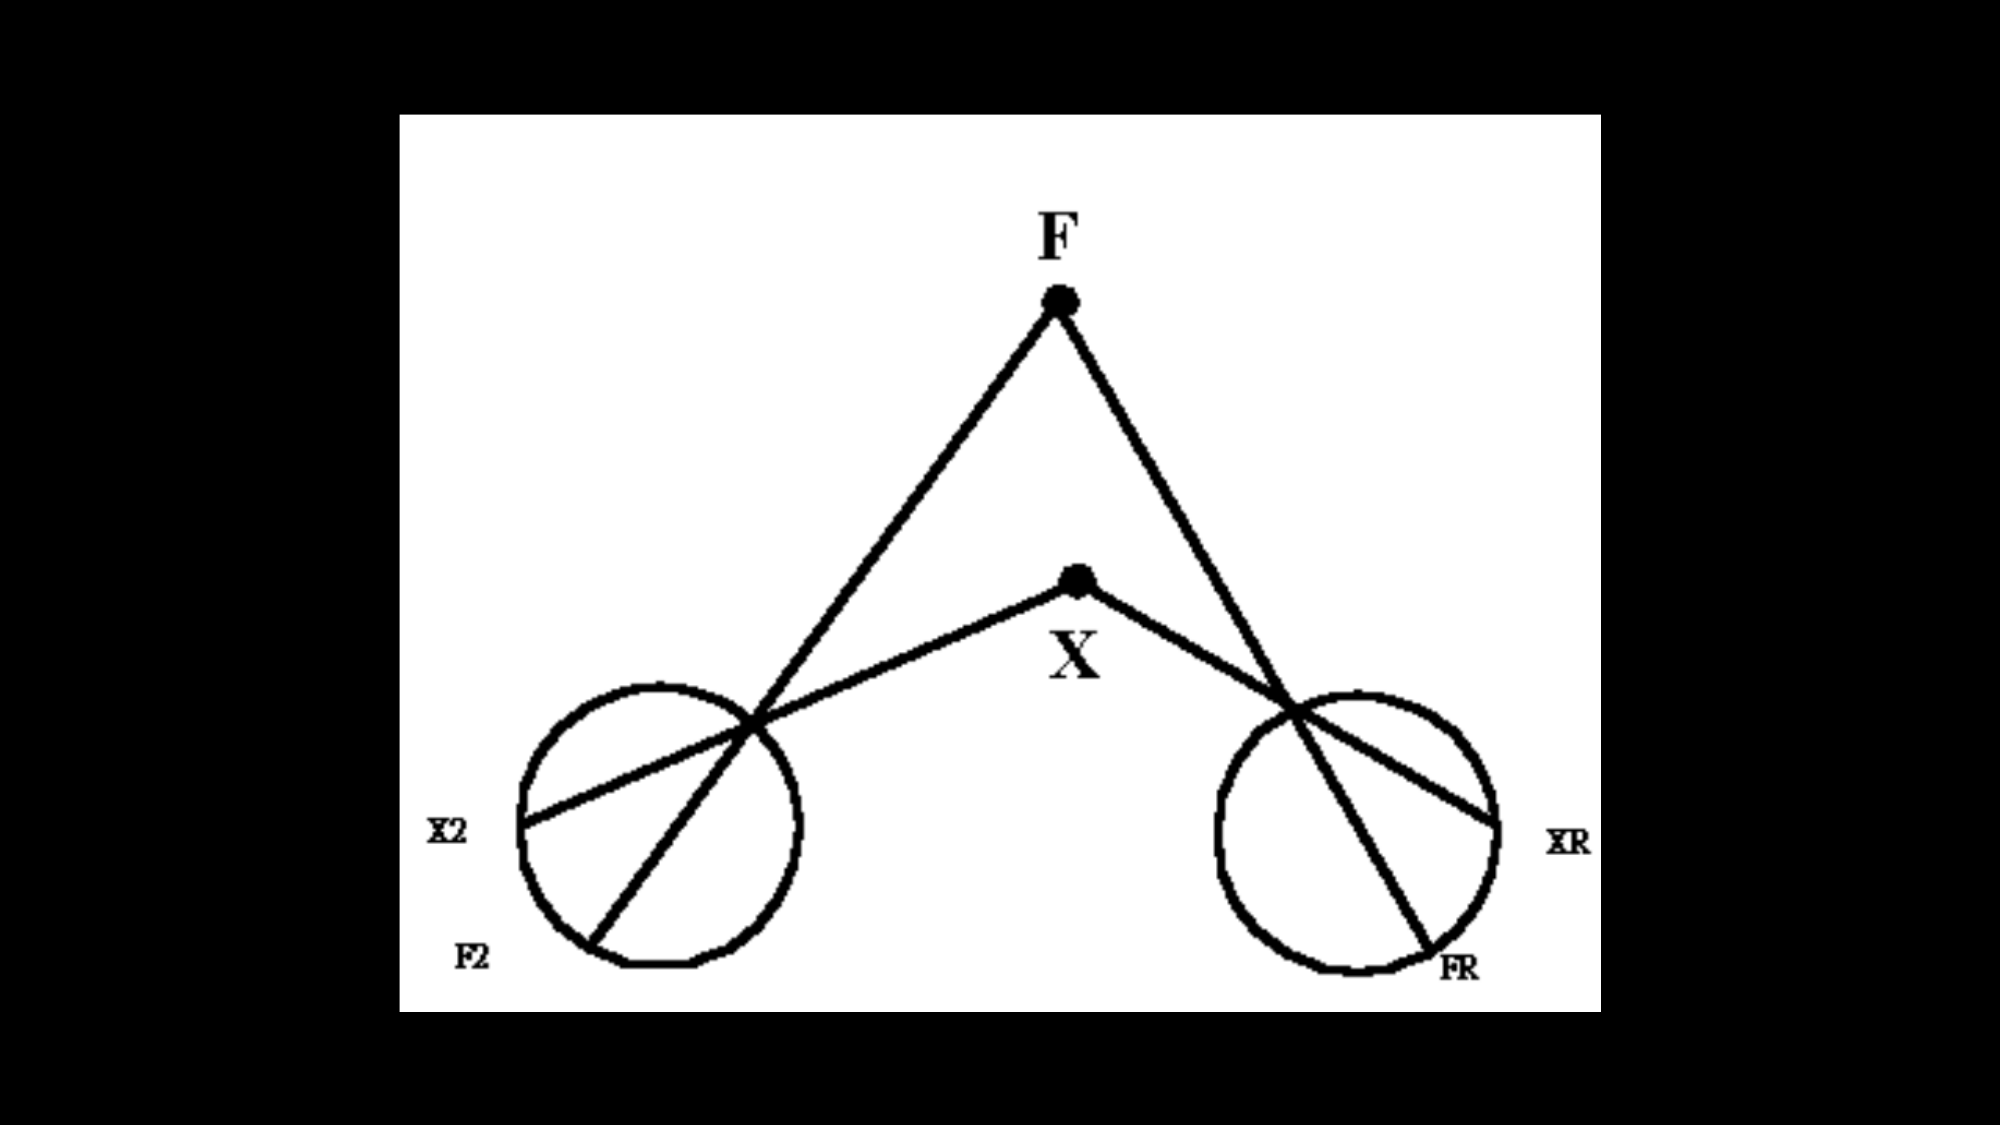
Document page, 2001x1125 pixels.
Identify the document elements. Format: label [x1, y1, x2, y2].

picture [398, 113, 1602, 1012]
